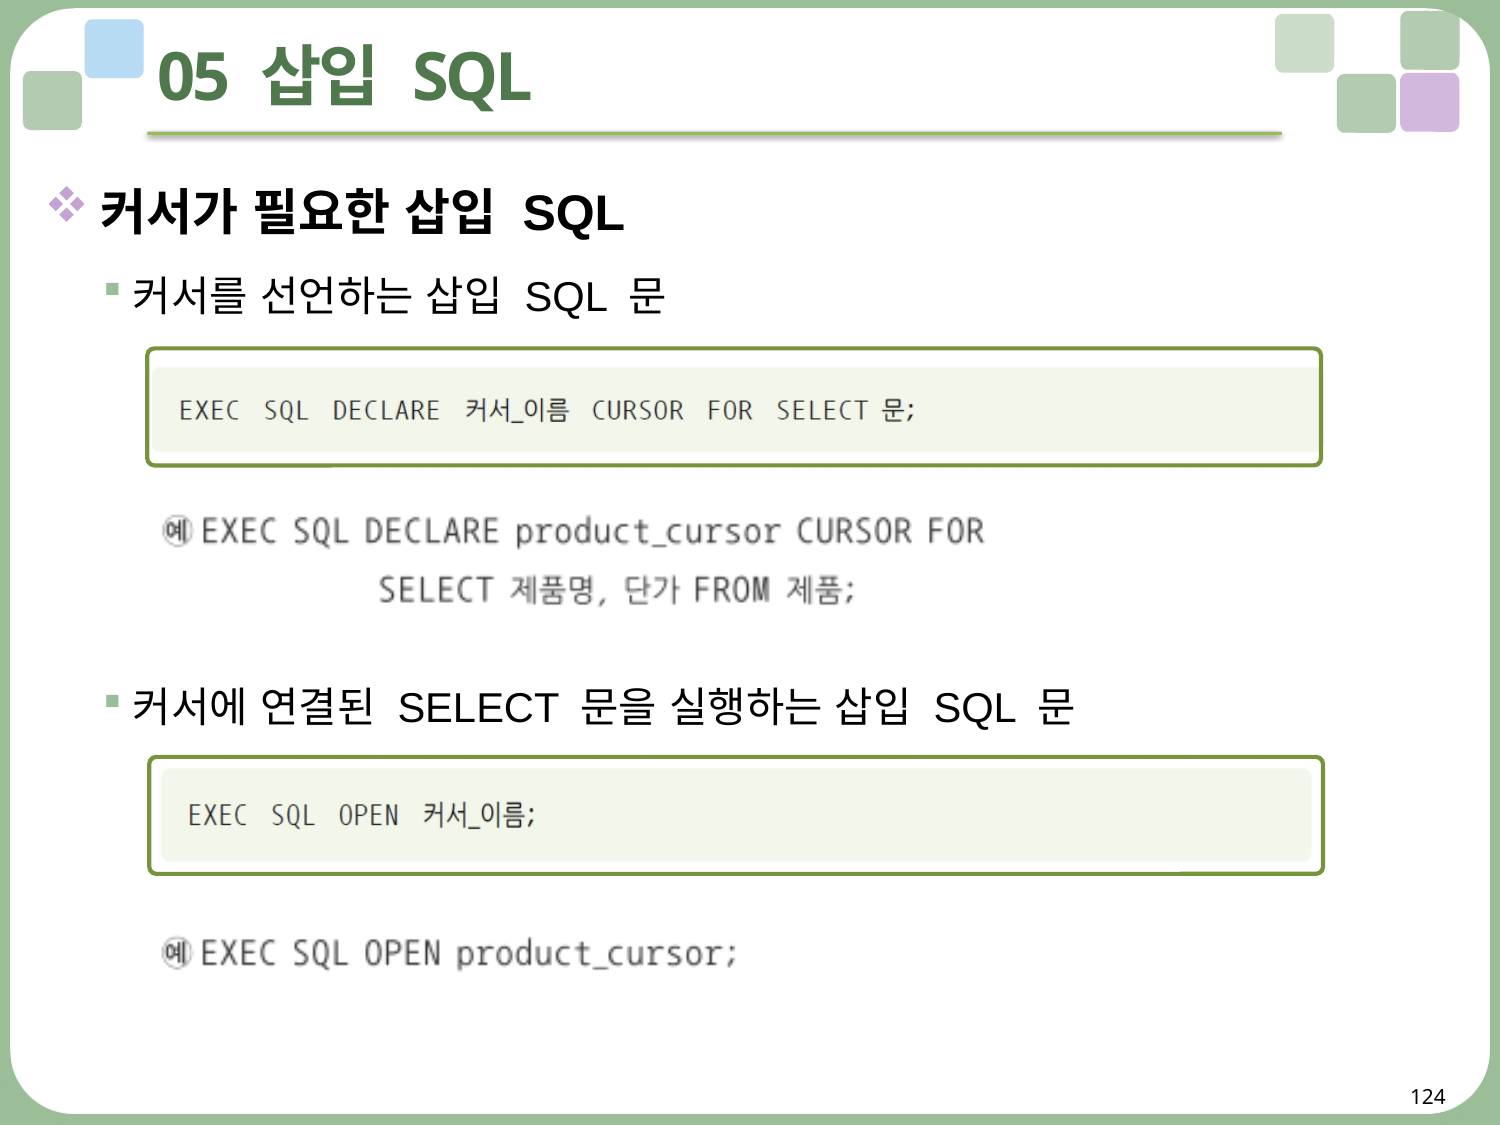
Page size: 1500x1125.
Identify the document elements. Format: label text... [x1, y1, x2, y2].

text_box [127, 754, 1336, 899]
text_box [124, 348, 1349, 476]
picture [0, 0, 1500, 1125]
title 05 삽입 SQL [142, 25, 1459, 123]
list 커서가 필요한 삽입 SQL 커서를 선언하는 삽입 SQL 문 커서에 연결된 SELECT 문을 실행하는 삽입 SQL 문 [29, 172, 1459, 1083]
